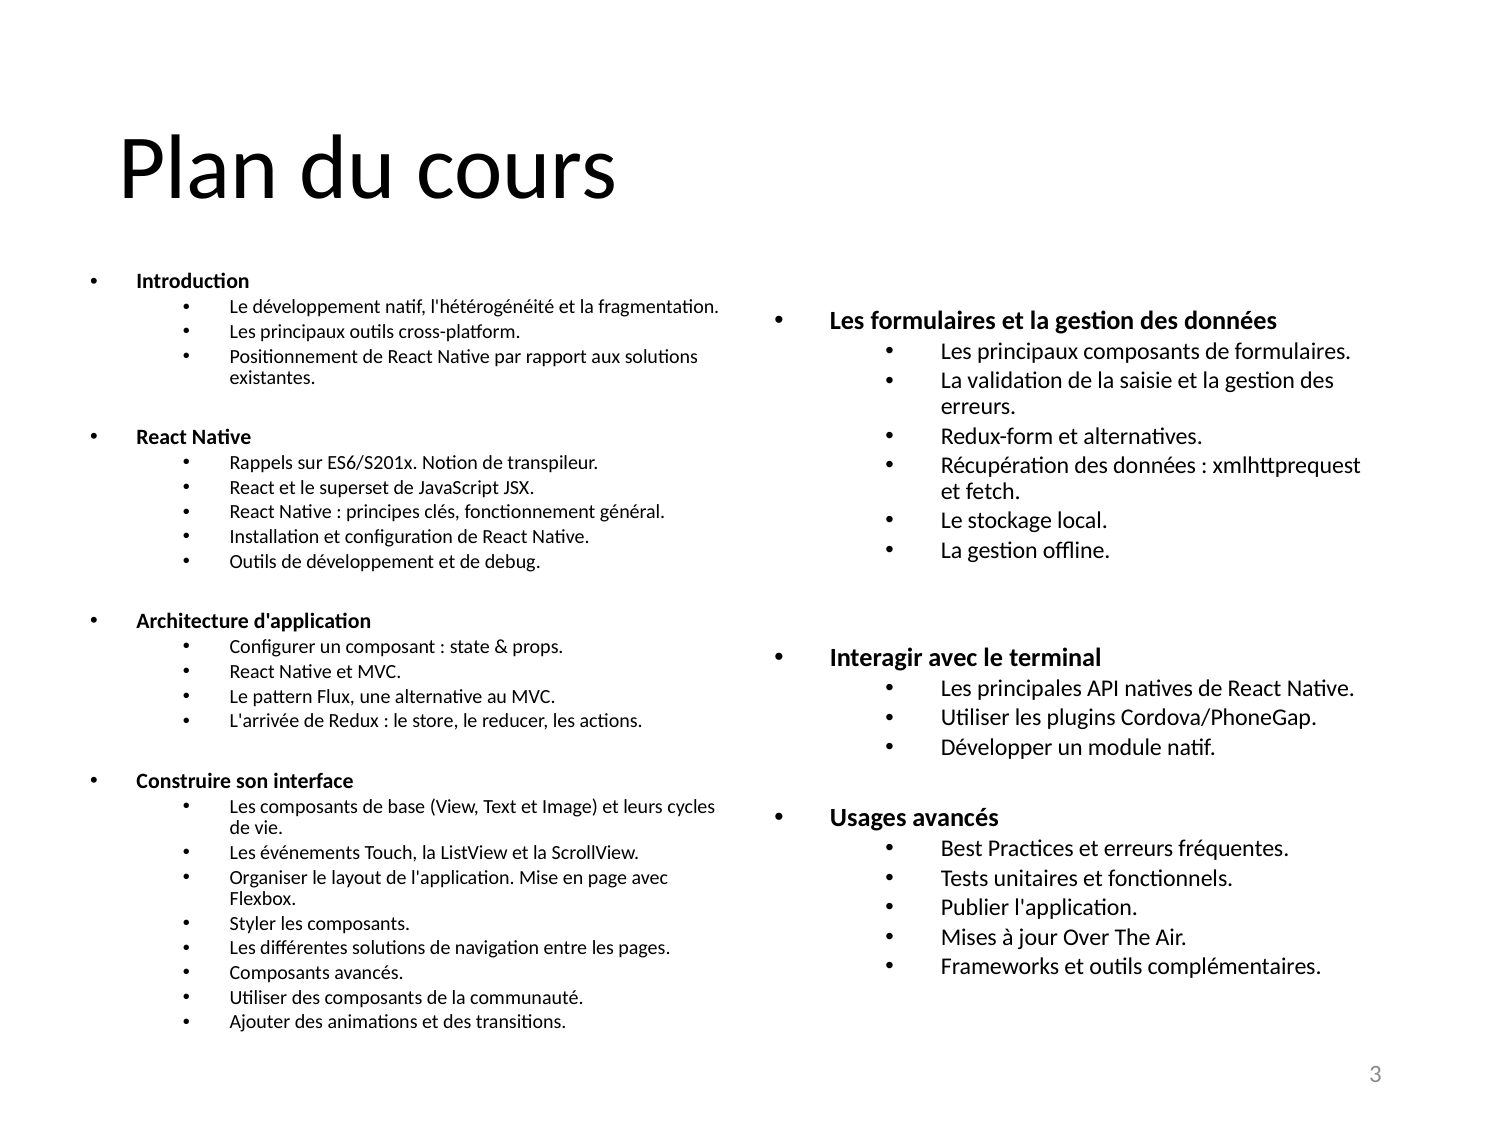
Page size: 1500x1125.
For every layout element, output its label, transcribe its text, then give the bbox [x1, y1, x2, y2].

slide_number 3 [1059, 1042, 1397, 1103]
list Les formulaires et la gestion des données Les principaux composants de formulaires. La validation de la saisie et la gestion des erreurs. Redux-form et alternatives. Récupération des données : xmlhttprequest et fetch. Le stockage local. La gestion offline. Interagir avec le terminal Les principales API natives de React Native. Utiliser les plugins Cordova/PhoneGap. Développer un module natif. Usages avancés Best Practices et erreurs fréquentes. Tests unitaires et fonctionnels. Publier l'application. Mises à jour Over The Air. Frameworks et outils complémentaires. [759, 299, 1397, 1014]
title Plan du cours [103, 59, 1397, 278]
list Introduction Le développement natif, l'hétérogénéité et la fragmentation. Les principaux outils cross-platform. Positionnement de React Native par rapport aux solutions existantes. React Native Rappels sur ES6/S201x. Notion de transpileur. React et le superset de JavaScript JSX. React Native : principes clés, fonctionnement général. Installation et configuration de React Native. Outils de développement et de debug. Architecture d'application Configurer un composant : state & props. React Native et MVC. Le pattern Flux, une alternative au MVC. L'arrivée de Redux : le store, le reducer, les actions. Construire son interface Les composants de base (View, Text et Image) et leurs cycles de vie. Les événements Touch, la ListView et la ScrollView. Organiser le layout de l'application. Mise en page avec Flexbox. Styler les composants. Les différentes solutions de navigation entre les pages. Composants avancés. Utiliser des composants de la communauté. Ajouter des animations et des transitions. [75, 262, 750, 1071]
